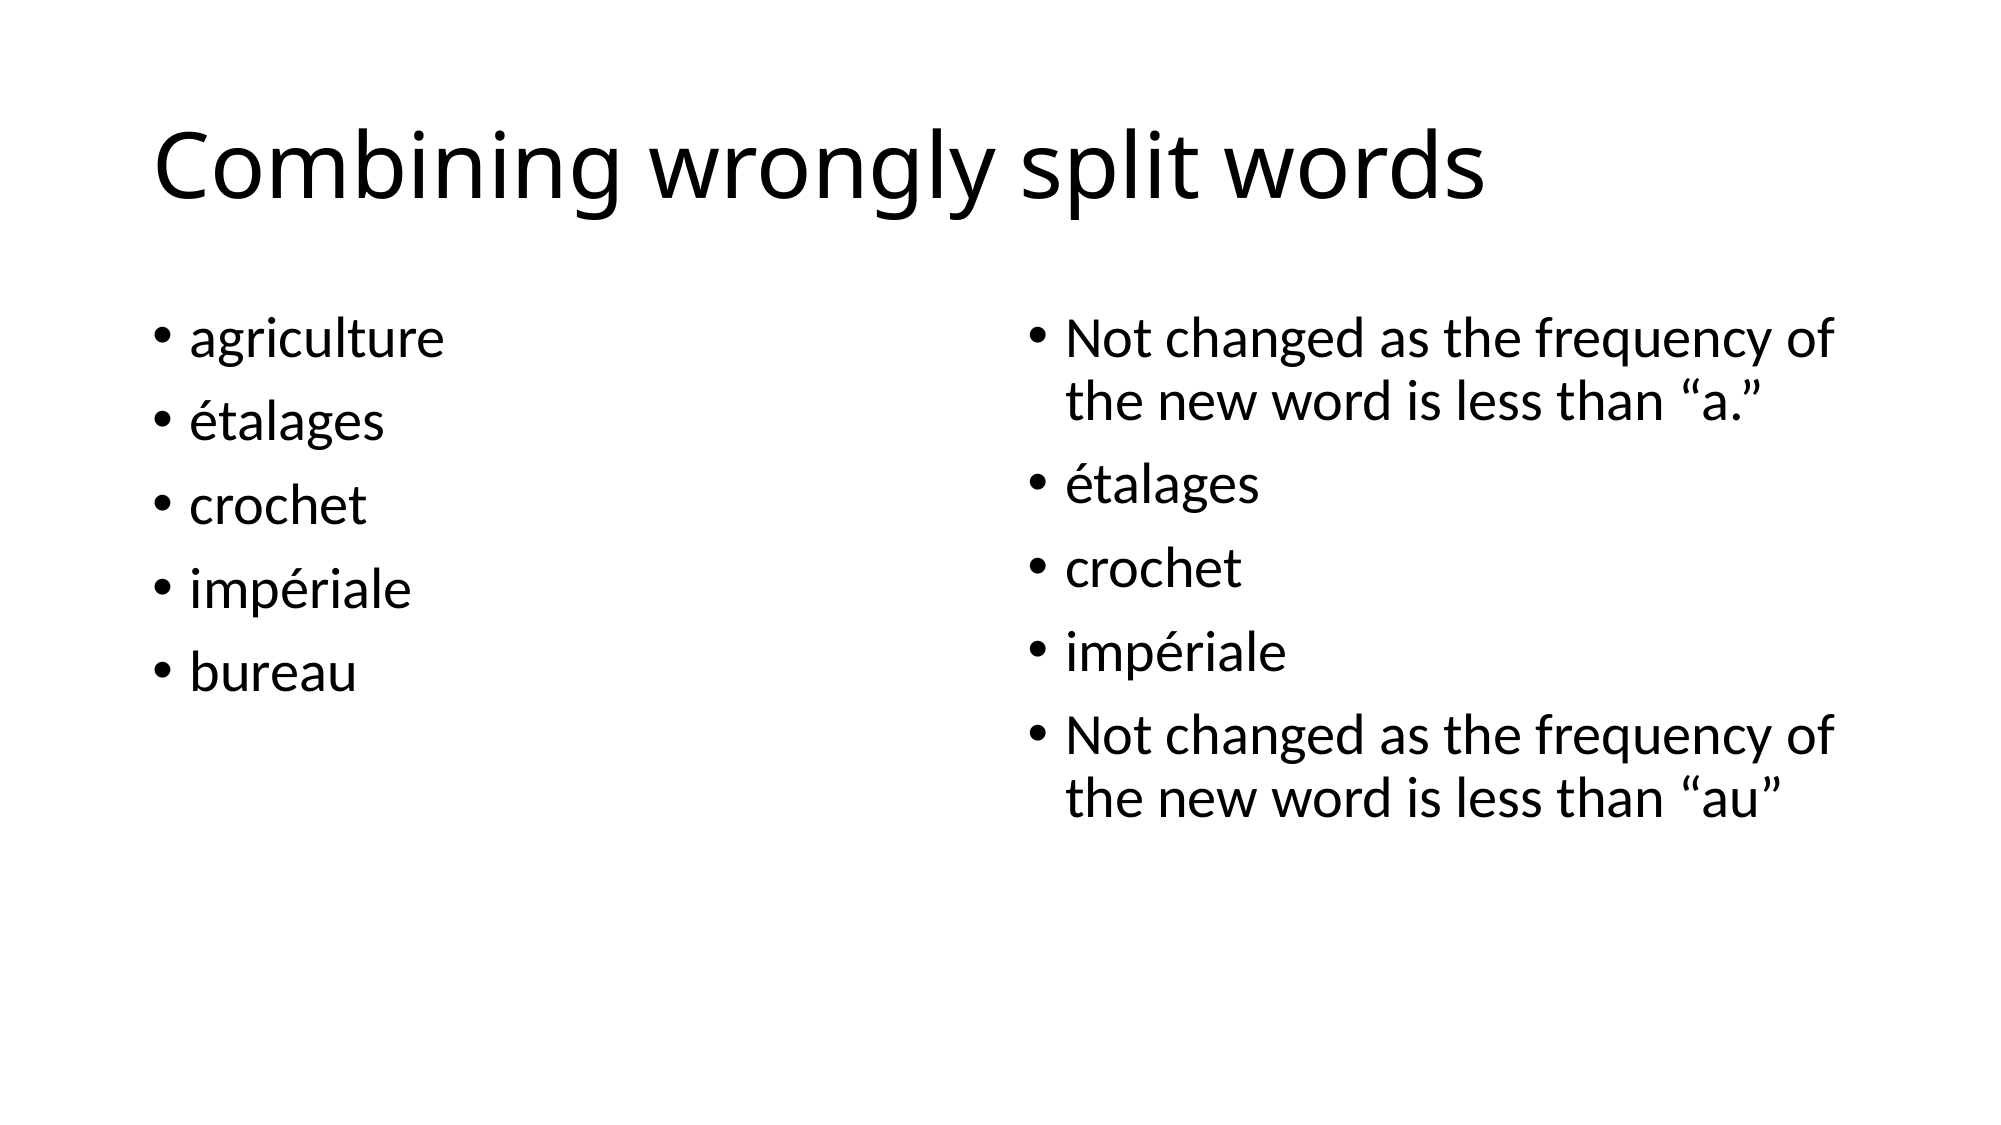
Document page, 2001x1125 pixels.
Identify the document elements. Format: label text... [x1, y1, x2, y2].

title Combining wrongly split words [137, 59, 1863, 278]
list Not changed as the frequency of the new word is less than “a.” étalages crochet impériale Not changed as the frequency of the new word is less than “au” [1012, 299, 1863, 1014]
list agriculture étalages crochet impériale bureau [137, 299, 988, 1014]
